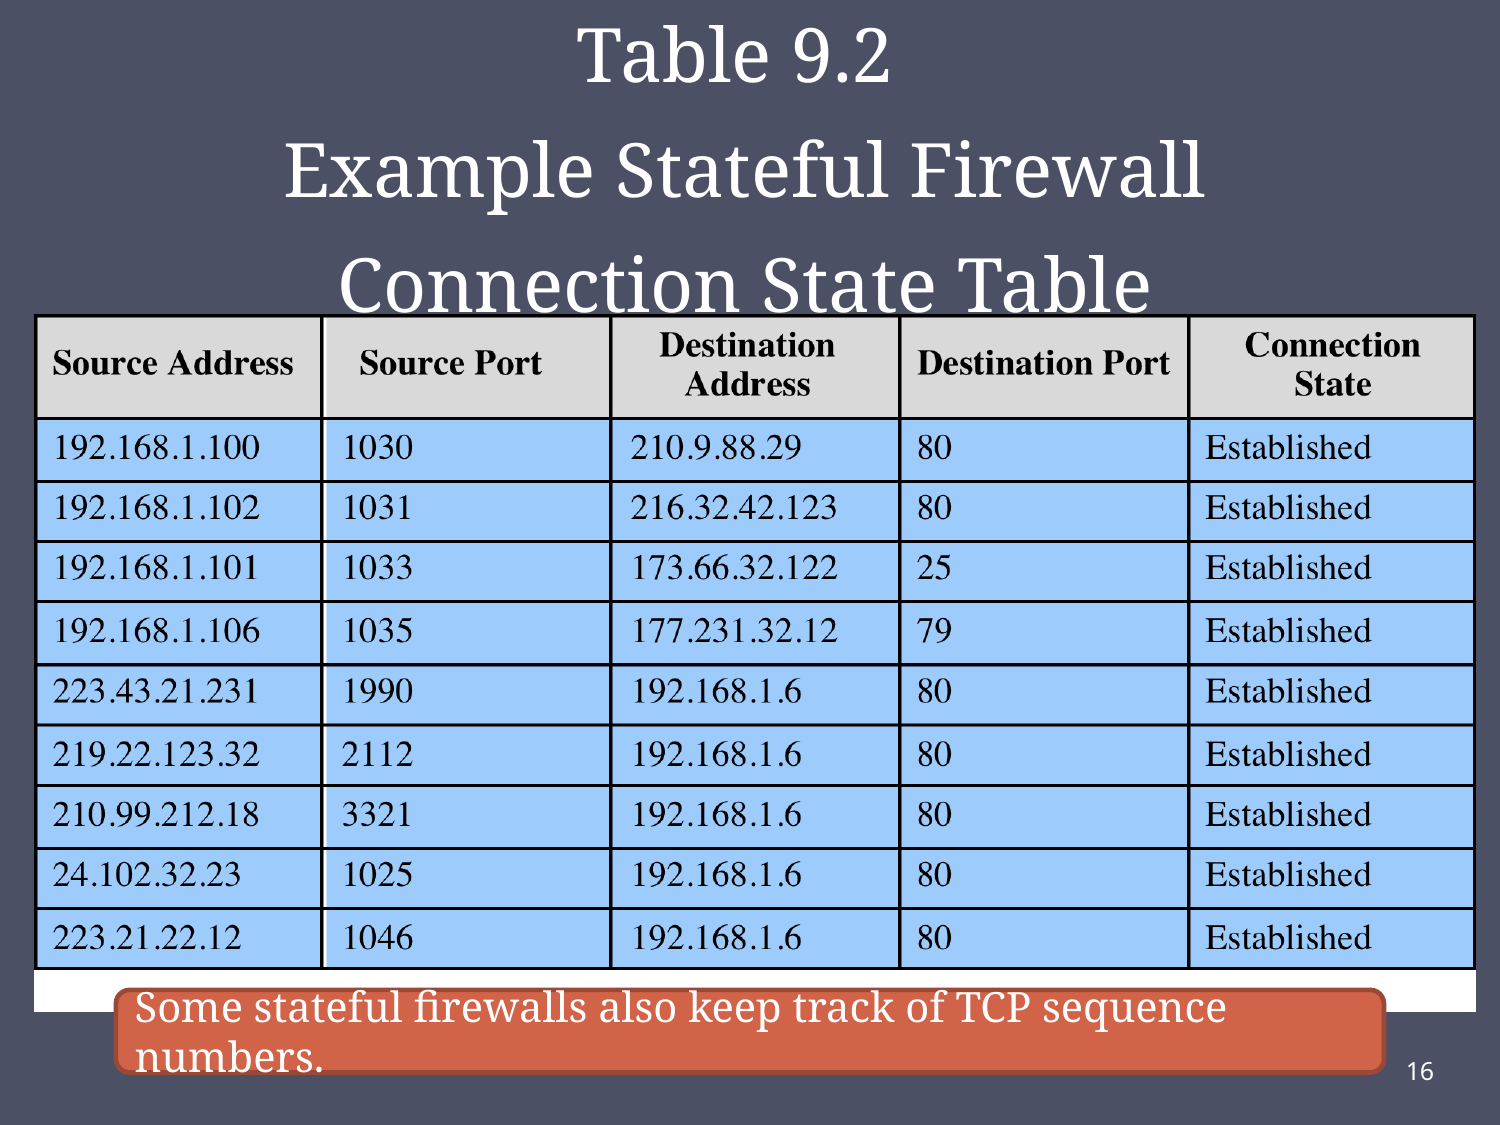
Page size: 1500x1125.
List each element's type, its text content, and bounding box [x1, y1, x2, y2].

slide_number 16 [1401, 1042, 1494, 1103]
text_box Some stateful firewalls also keep track of TCP sequence numbers. [113, 1021, 1387, 1075]
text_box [34, 314, 1476, 1013]
text_box Table 9.2 Example Stateful Firewall Connection State Table [5, 0, 1500, 335]
